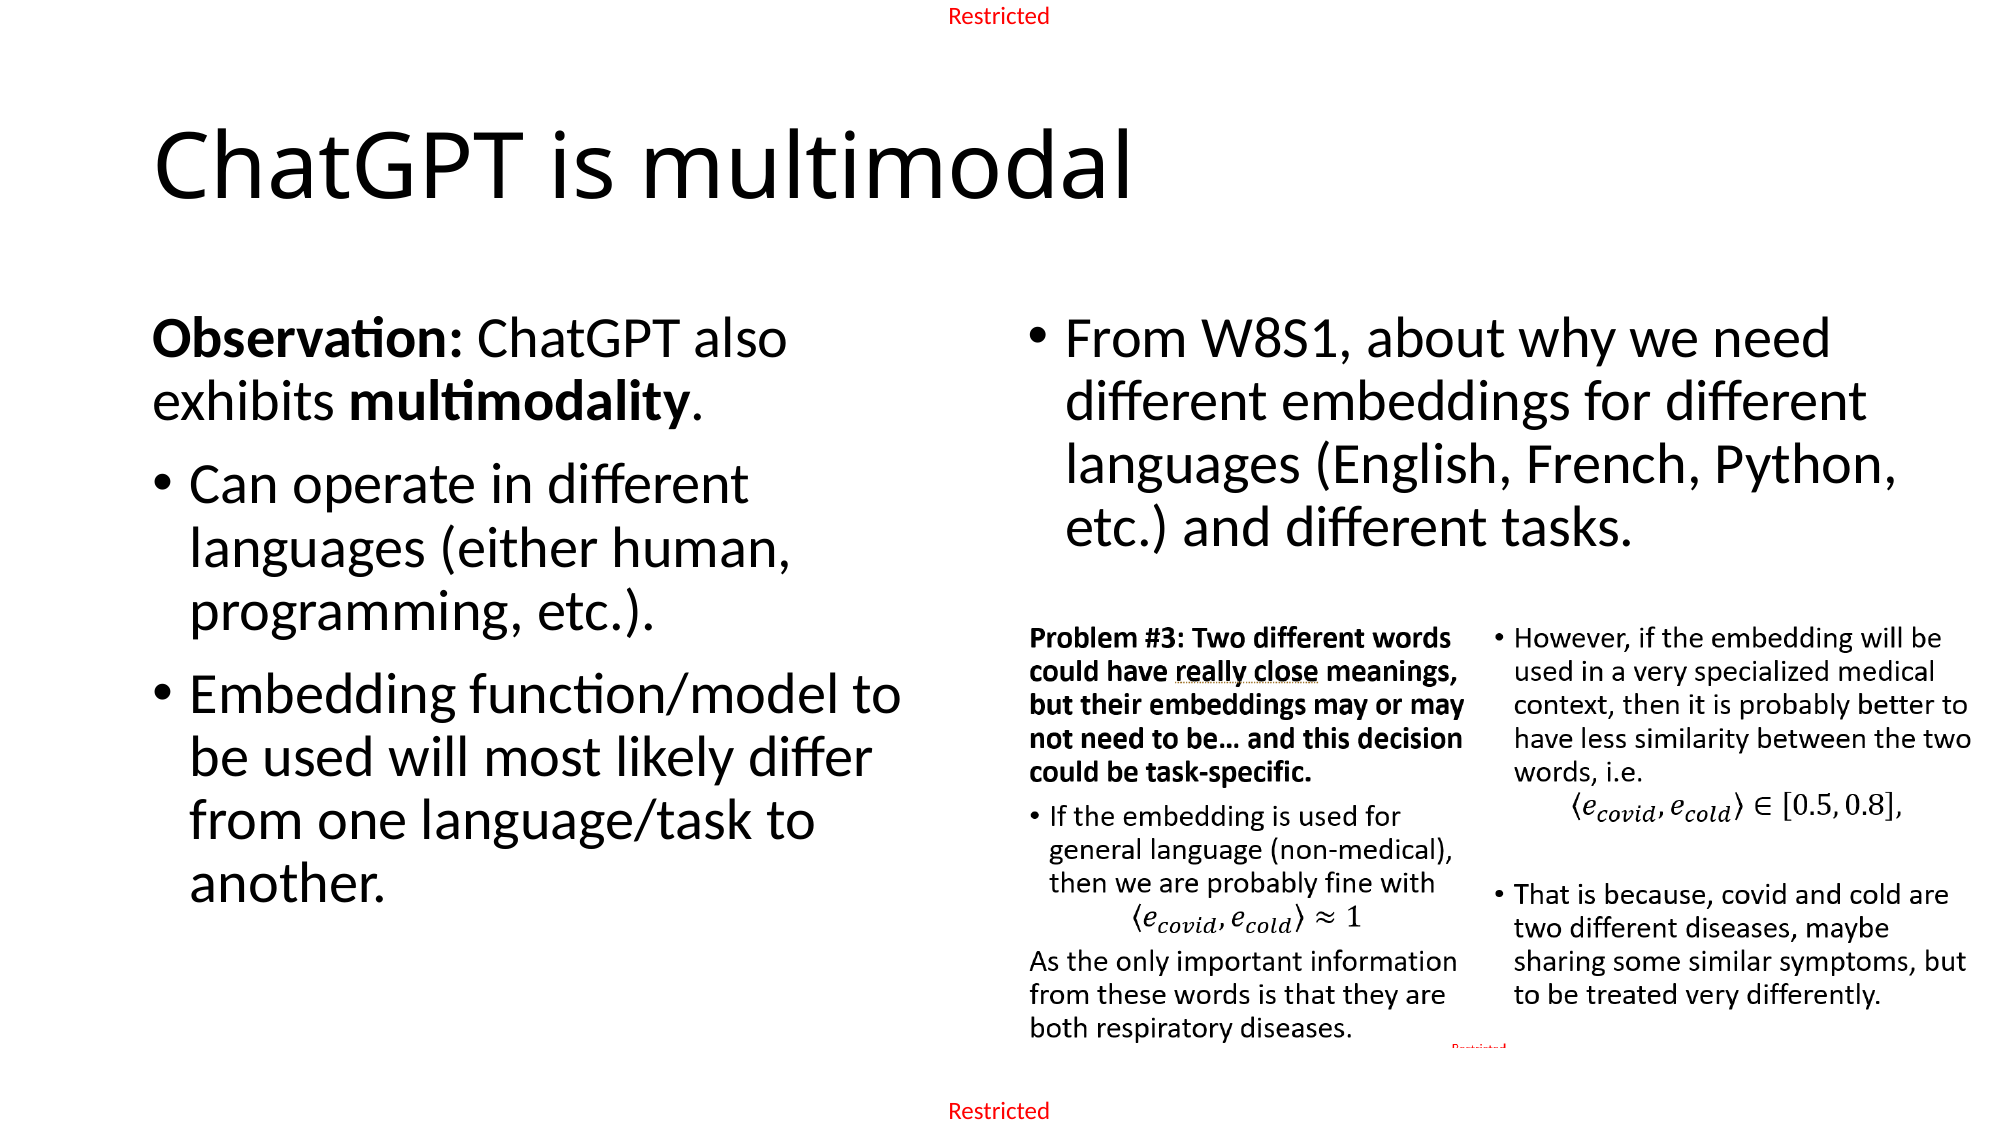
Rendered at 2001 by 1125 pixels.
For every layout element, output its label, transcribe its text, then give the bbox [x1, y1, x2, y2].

picture [1018, 609, 1990, 1048]
title ChatGPT is multimodal [137, 59, 1863, 278]
list Observation: ChatGPT also exhibits multimodality. Can operate in different languages (either human, programming, etc.). Embedding function/model to be used will most likely differ from one language/task to another. [137, 299, 988, 1014]
list From W8S1, about why we need different embeddings for different languages (English, French, Python, etc.) and different tasks. [1012, 299, 1960, 1014]
